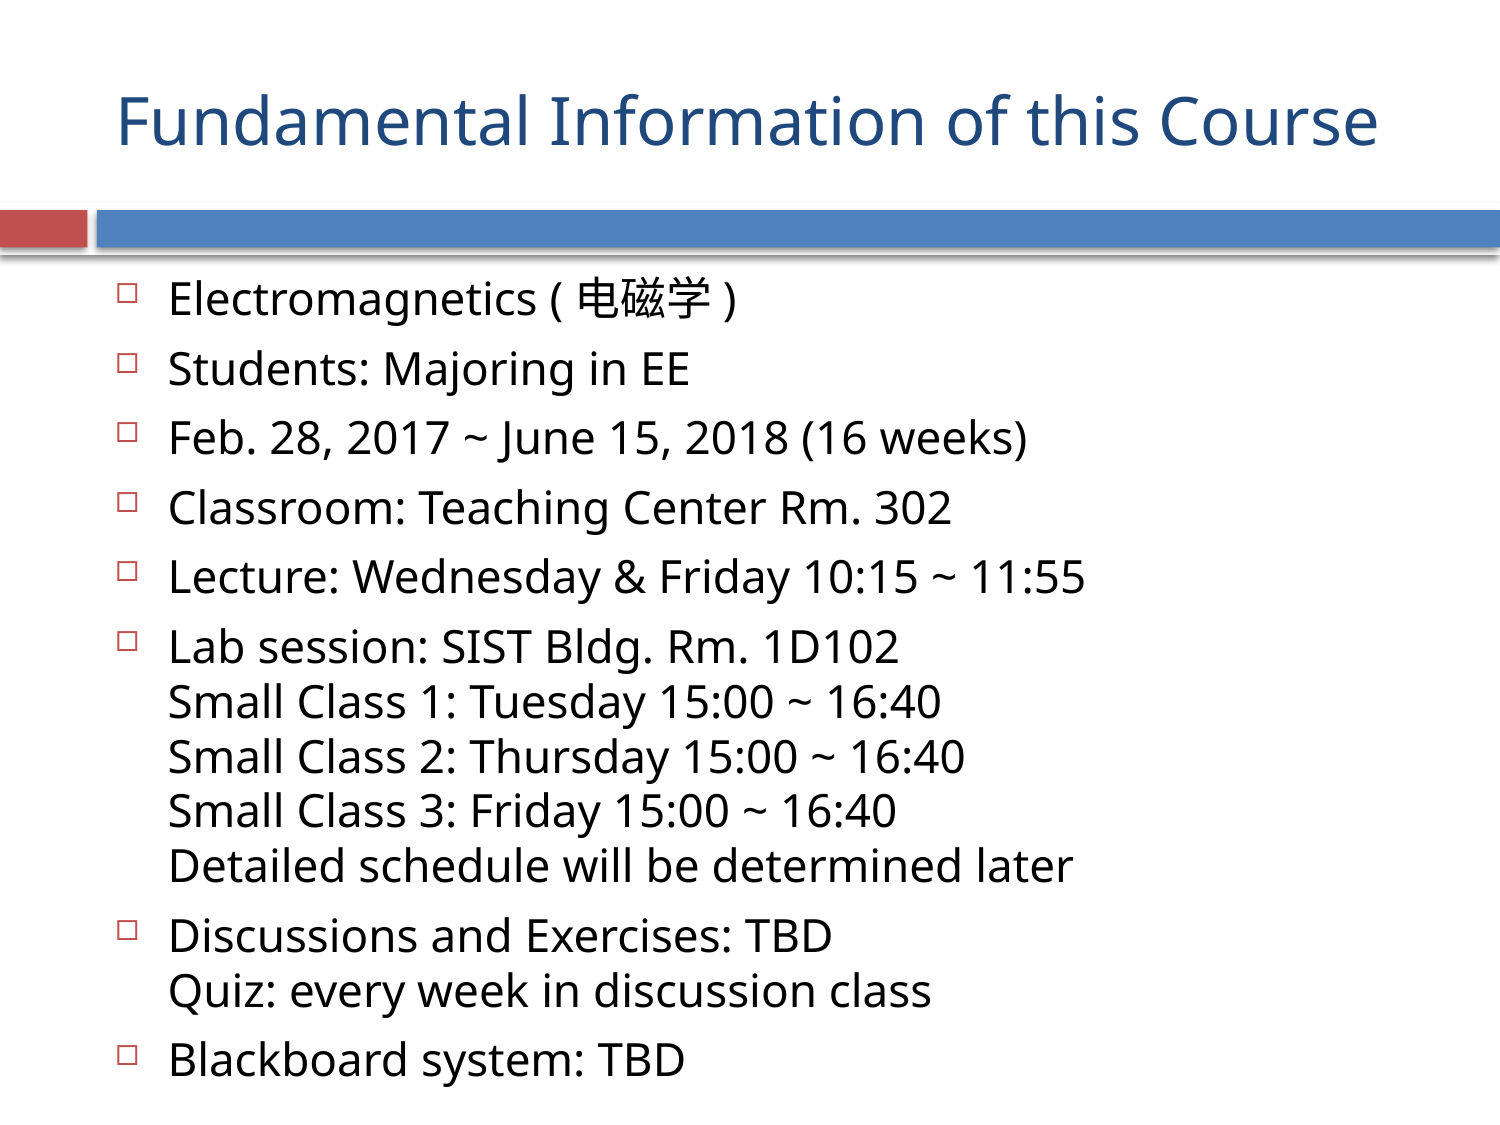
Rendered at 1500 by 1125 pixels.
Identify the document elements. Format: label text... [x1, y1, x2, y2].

title Fundamental Information of this Course [100, 37, 1438, 200]
list Electromagnetics (电磁学) Students: Majoring in EE Feb. 28, 2017 ~ June 15, 2018 (16 weeks) Classroom: Teaching Center Rm. 302 Lecture: Wednesday & Friday 10:15 ~ 11:55 Lab session: SIST Bldg. Rm. 1D102 Small Class 1: Tuesday 15:00 ~ 16:40 Small Class 2: Thursday 15:00 ~ 16:40 Small Class 3: Friday 15:00 ~ 16:40 Detailed schedule will be determined later Discussions and Exercises: TBD Quiz: every week in discussion class Blackboard system: TBD [100, 262, 1438, 1125]
